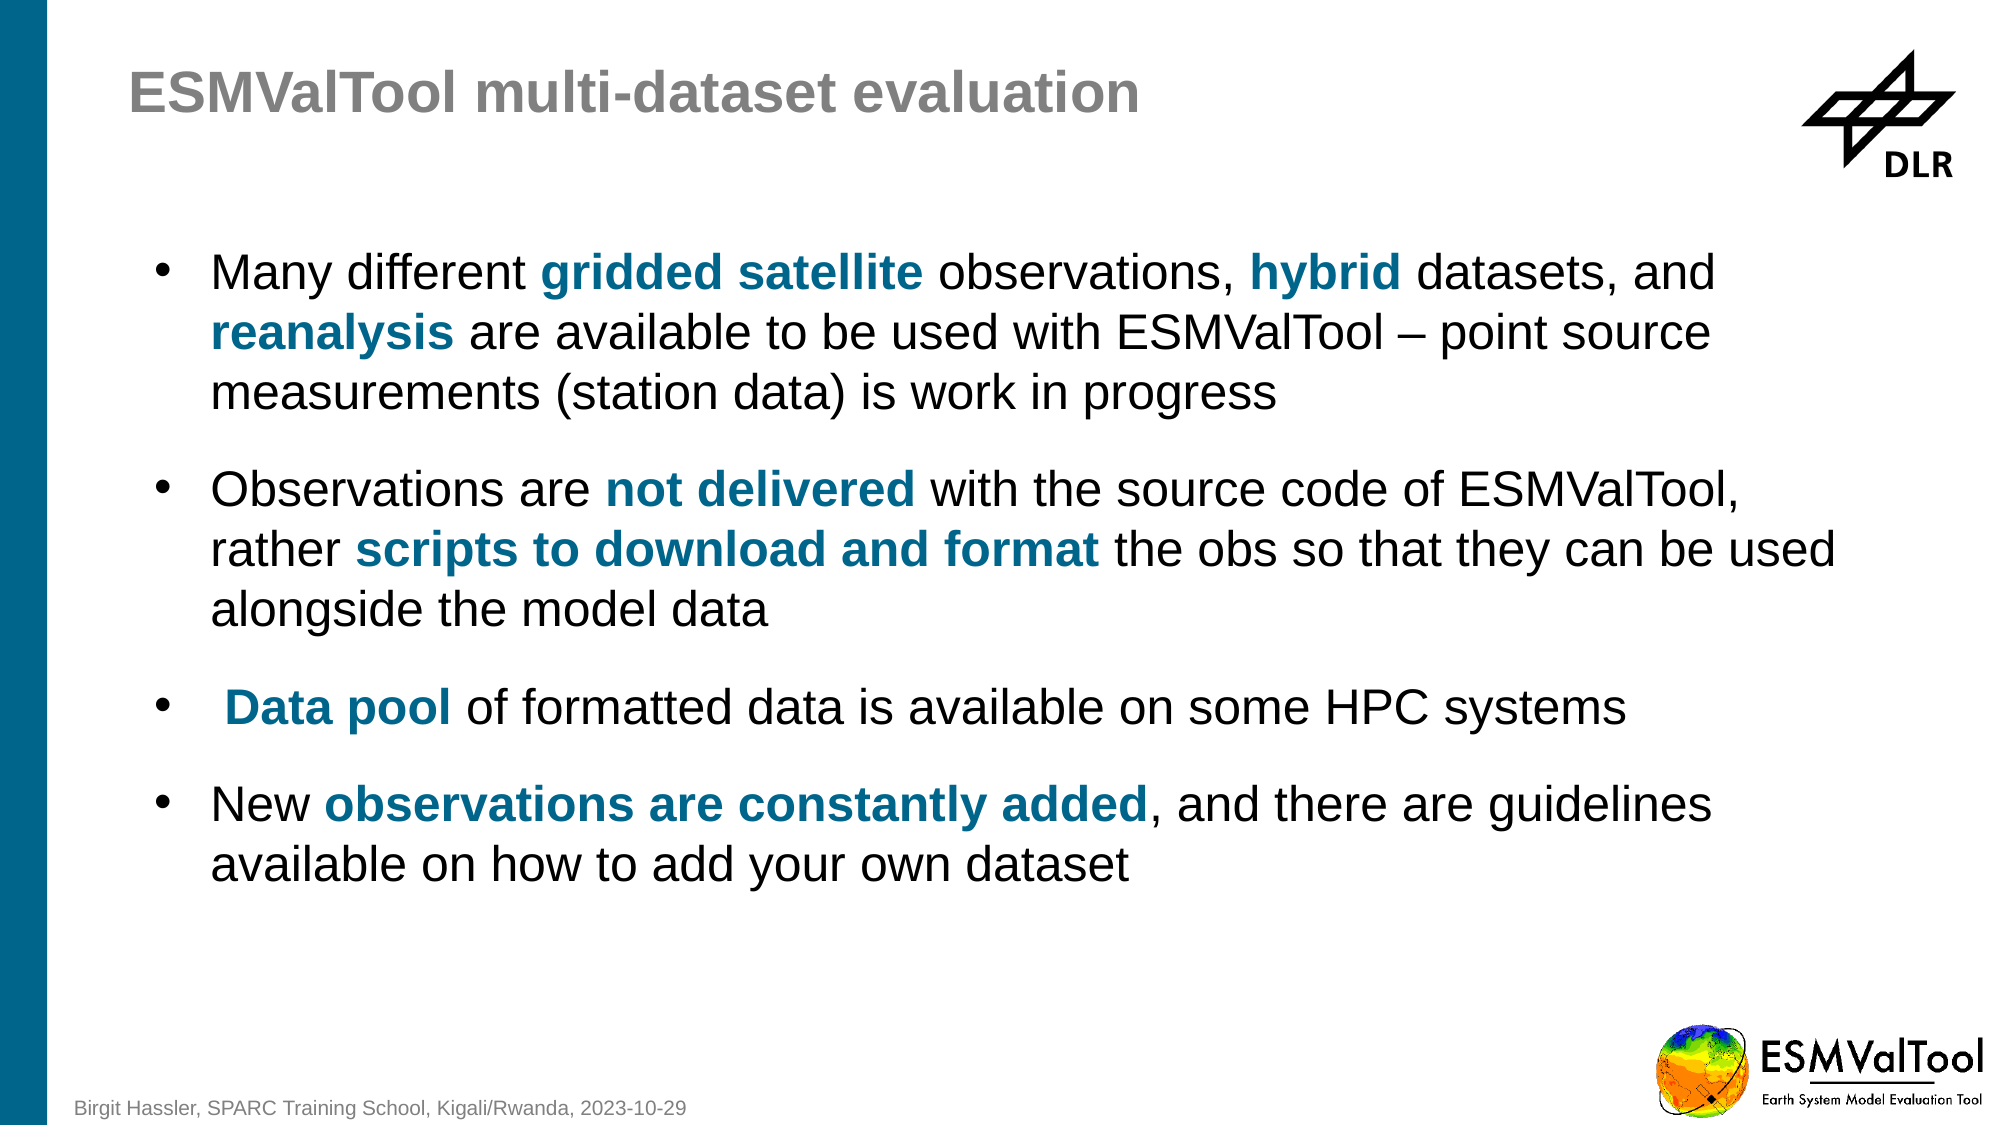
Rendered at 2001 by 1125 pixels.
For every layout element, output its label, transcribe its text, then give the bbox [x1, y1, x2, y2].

picture [1652, 1021, 2000, 1122]
text_box Birgit Hassler, SPARC Training School, Kigali/Rwanda, 2023-10-29 [59, 1087, 741, 1118]
title ESMValTool multi-dataset evaluation [114, 54, 1764, 217]
text_box Many different gridded satellite observations, hybrid datasets, and reanalysis are available to be used with ESMValTool – point source measurements (station data) is work in progress Observations are not delivered with the source code of ESMValTool, rather scripts to download and format the obs so that they can be used alongside the model data Data pool of formatted data is available on some HPC systems New observations are constantly added, and there are guidelines available on how to add your own dataset [154, 239, 1852, 892]
picture [1801, 49, 1957, 178]
